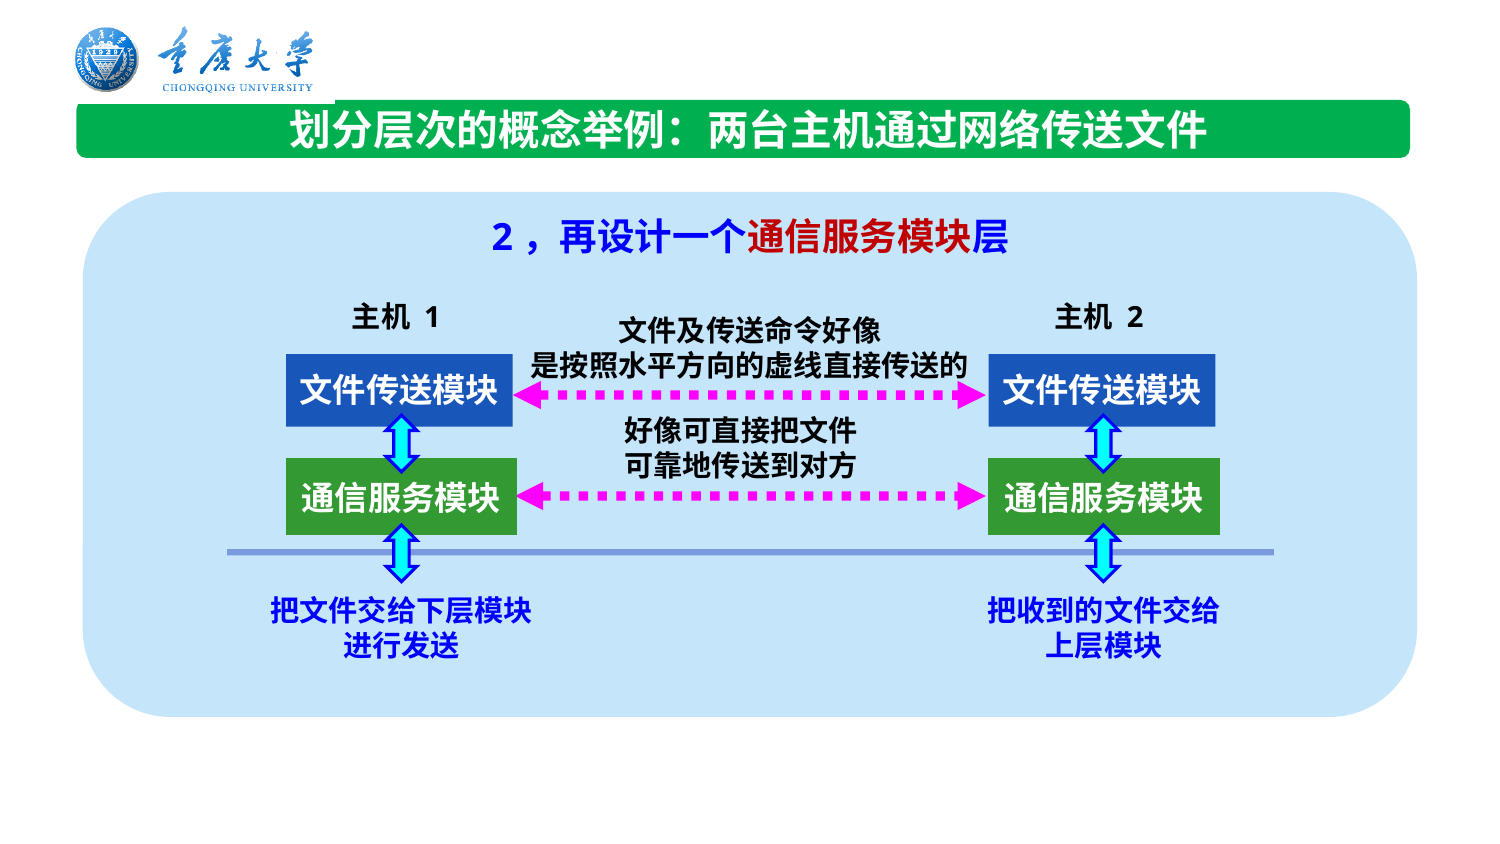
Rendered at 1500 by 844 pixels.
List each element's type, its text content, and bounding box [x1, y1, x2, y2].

text_box [990, 525, 1102, 534]
text_box [288, 460, 397, 469]
text_box [973, 390, 986, 402]
text_box [286, 417, 398, 427]
text_box [1107, 417, 1216, 427]
text_box 通信服务模块 [989, 469, 1219, 525]
text_box [288, 525, 400, 534]
text_box [386, 415, 417, 472]
text_box [386, 524, 417, 582]
text_box 文件传送模块 [284, 362, 514, 417]
text_box [1088, 415, 1119, 472]
text_box [512, 390, 526, 402]
text_box 通信服务模块 [286, 469, 517, 525]
text_box [286, 354, 513, 362]
text_box 好像可直接把文件 可靠地传送到对方 [609, 405, 873, 490]
text_box 把文件交给下层模块 进行发送 [255, 584, 549, 670]
text_box 2，再设计一个通信服务模块层 [396, 205, 1106, 266]
text_box 文件及传送命令好像 是按照水平方向的虚线直接传送的 [515, 305, 985, 390]
list 划分层次的概念举例：两台主机通过网络传送文件 [204, 99, 1293, 158]
text_box 把收到的文件交给 上层模块 [972, 584, 1237, 670]
text_box 主机 1 [337, 290, 456, 341]
text_box [988, 354, 1216, 362]
text_box 主机 2 [1039, 290, 1159, 341]
text_box [517, 489, 528, 503]
text_box [80, 189, 1420, 720]
text_box [405, 417, 513, 427]
text_box [406, 460, 515, 469]
text_box [1088, 524, 1119, 582]
text_box [990, 460, 1099, 469]
picture [56, 7, 335, 104]
text_box [403, 525, 515, 534]
text_box [1108, 460, 1218, 469]
text_box [988, 417, 1100, 427]
text_box [972, 489, 986, 503]
text_box 文件传送模块 [987, 362, 1217, 417]
text_box [1105, 525, 1218, 534]
